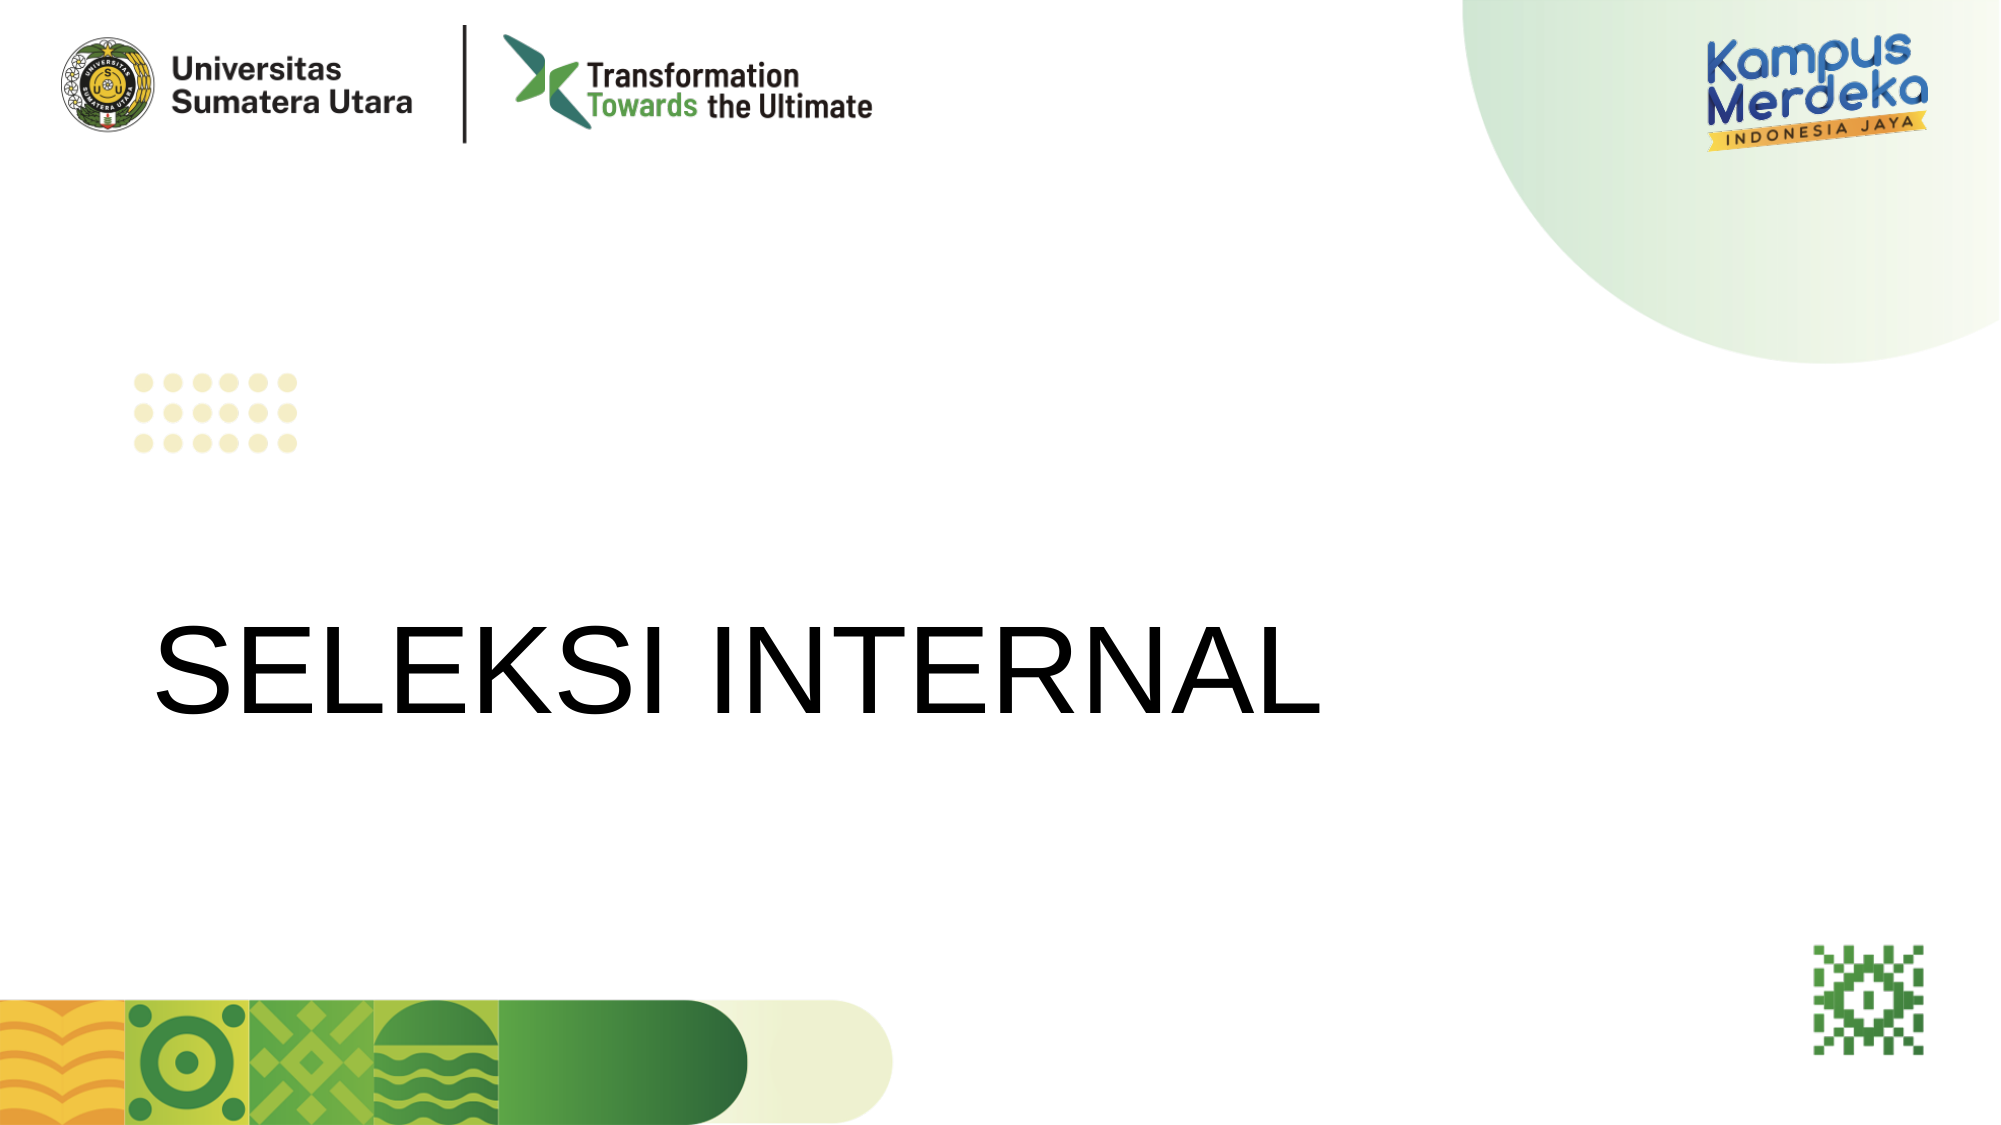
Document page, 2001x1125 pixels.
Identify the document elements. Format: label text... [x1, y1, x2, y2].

picture [0, 0, 2000, 1125]
title SELEKSI INTERNAL [136, 280, 1862, 749]
